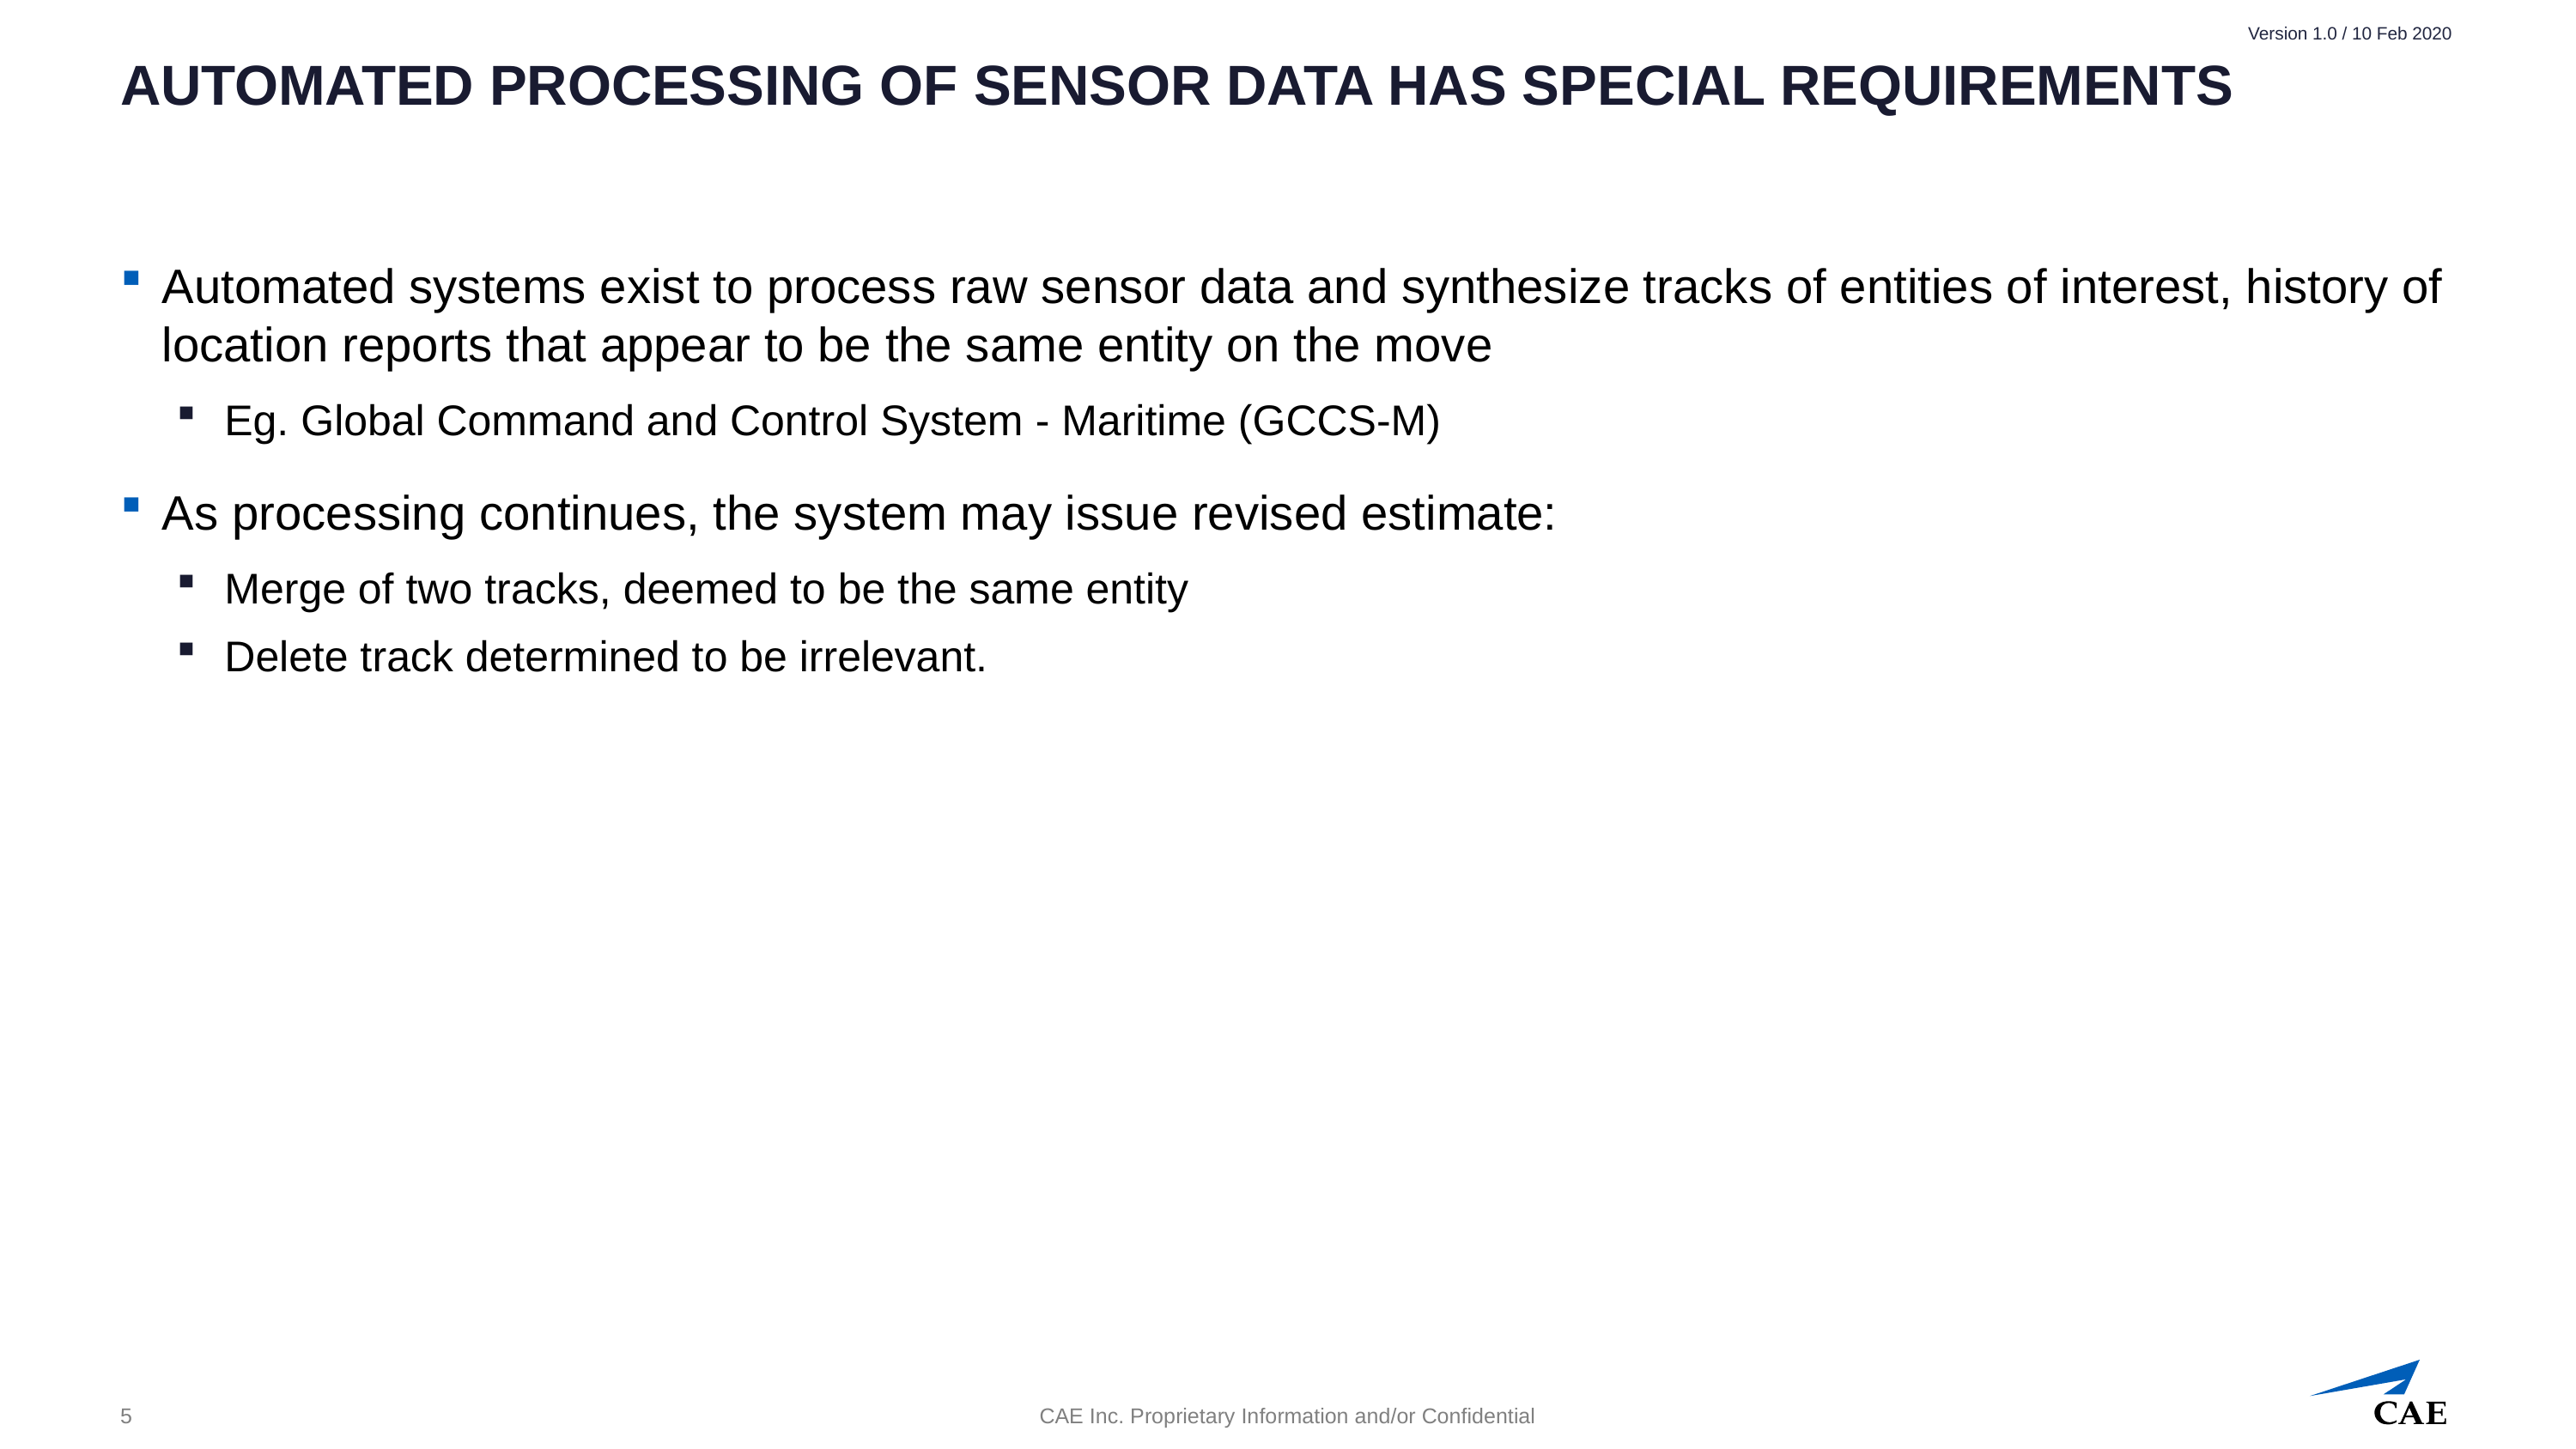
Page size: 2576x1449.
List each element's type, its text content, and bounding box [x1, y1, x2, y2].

slide_number 5 [120, 1402, 722, 1434]
title Automated Processing of Sensor Data has special requirements [120, 45, 2458, 227]
list Automated systems exist to process raw sensor data and synthesize tracks of entities of interest, history of location reports that appear to be the same entity on the move Eg. Global Command and Control System - Maritime (GCCS-M) As processing continues, the system may issue revised estimate: Merge of two tracks, deemed to be the same entity Delete track determined to be irrelevant. [120, 255, 2458, 1285]
